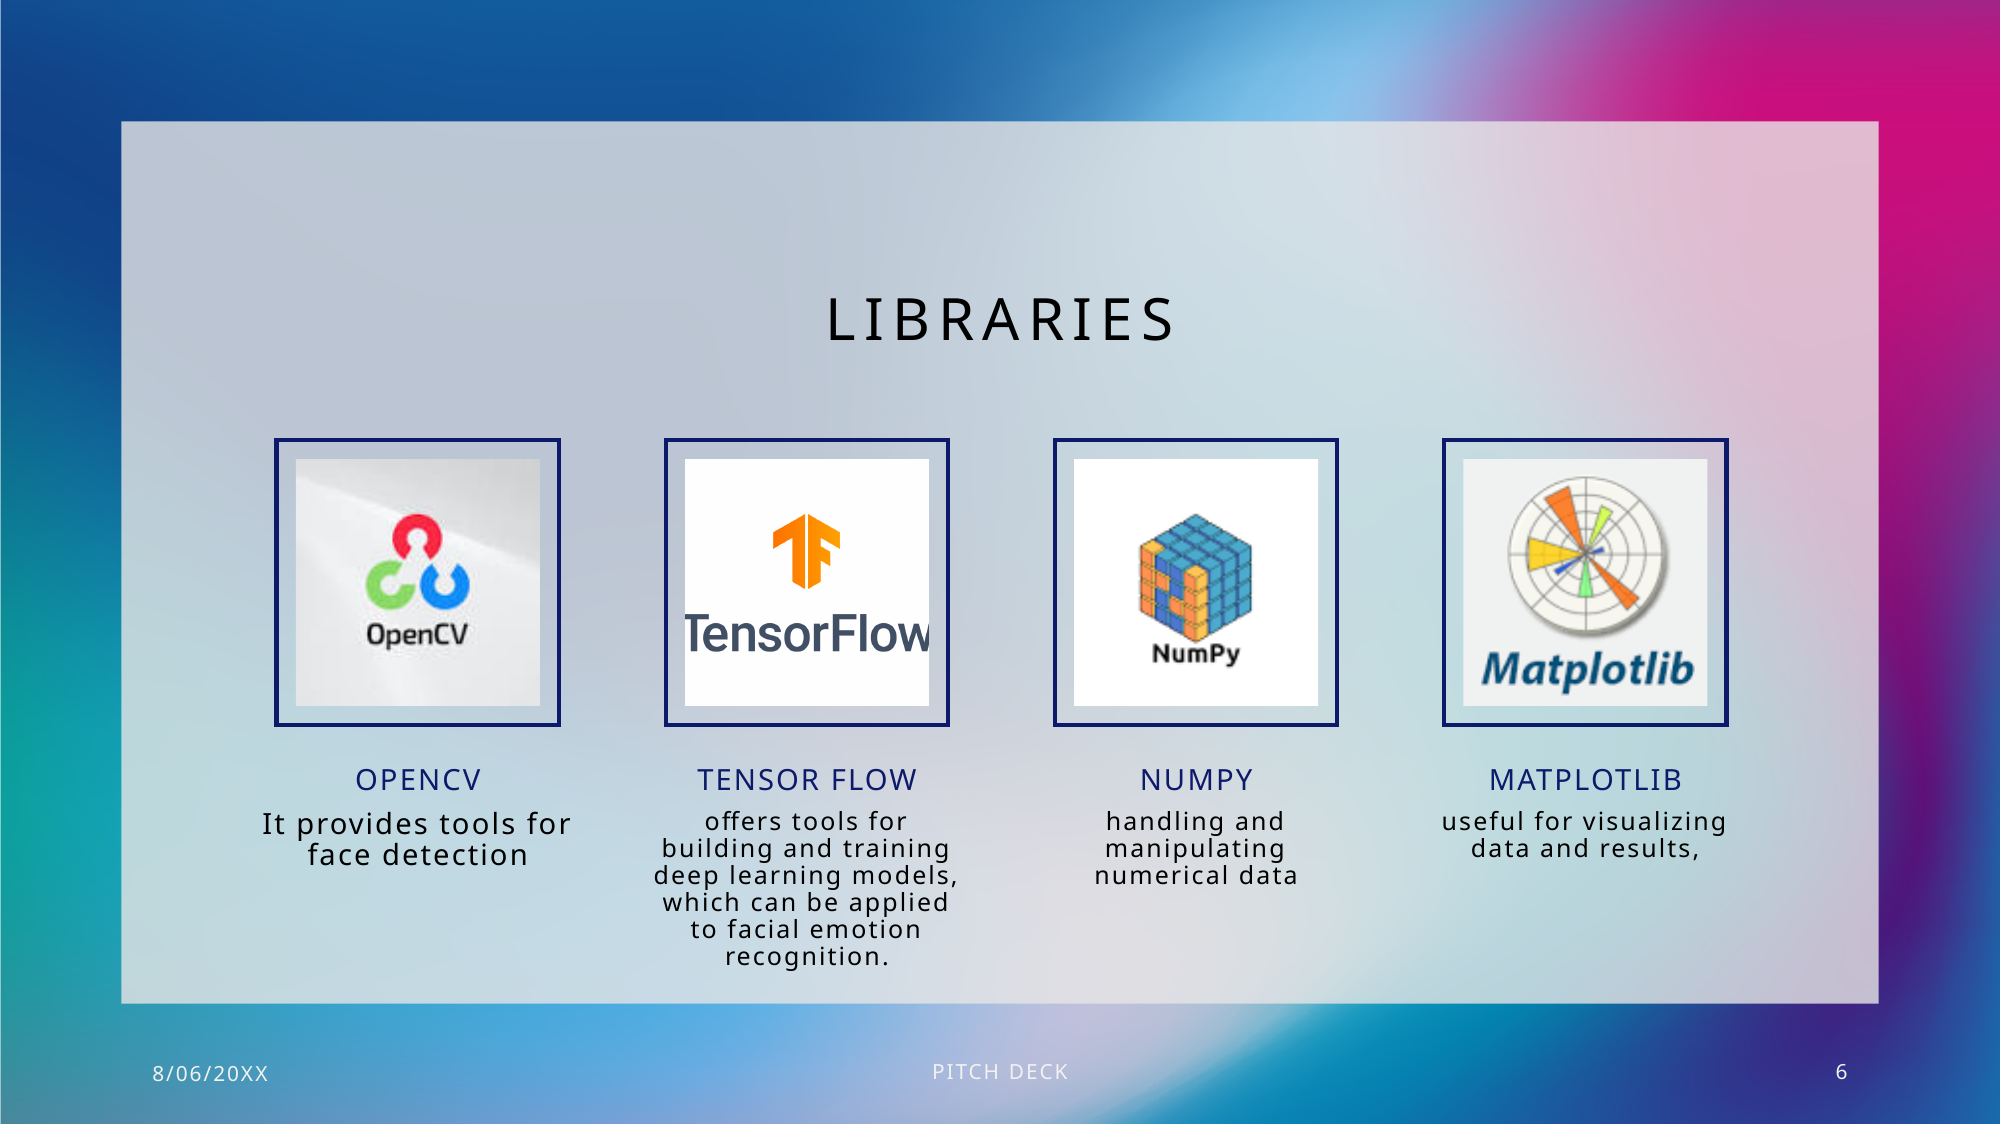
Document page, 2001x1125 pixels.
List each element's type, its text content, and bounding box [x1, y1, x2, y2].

list NUmpy [1022, 749, 1370, 801]
picture [0, 0, 2000, 1125]
slide_number 6 [1412, 1042, 1863, 1103]
list Matplotlib [1411, 749, 1760, 801]
list It provides tools for face detection [244, 801, 592, 889]
picture [684, 459, 929, 706]
list handling and manipulating numerical data [1022, 801, 1370, 889]
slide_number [137, 1042, 588, 1103]
list offers tools for building and training deep learning models, which can be applied to facial emotion recognition. [633, 801, 981, 945]
list useful for visualizing data and results, [1411, 801, 1760, 889]
picture [1463, 459, 1708, 706]
picture [295, 459, 540, 706]
footer PITCH DECK [662, 1042, 1338, 1103]
title Libraries [402, 257, 1598, 362]
picture [1074, 459, 1319, 706]
list OpenCV [244, 749, 592, 801]
list Tensor flow [633, 749, 981, 801]
